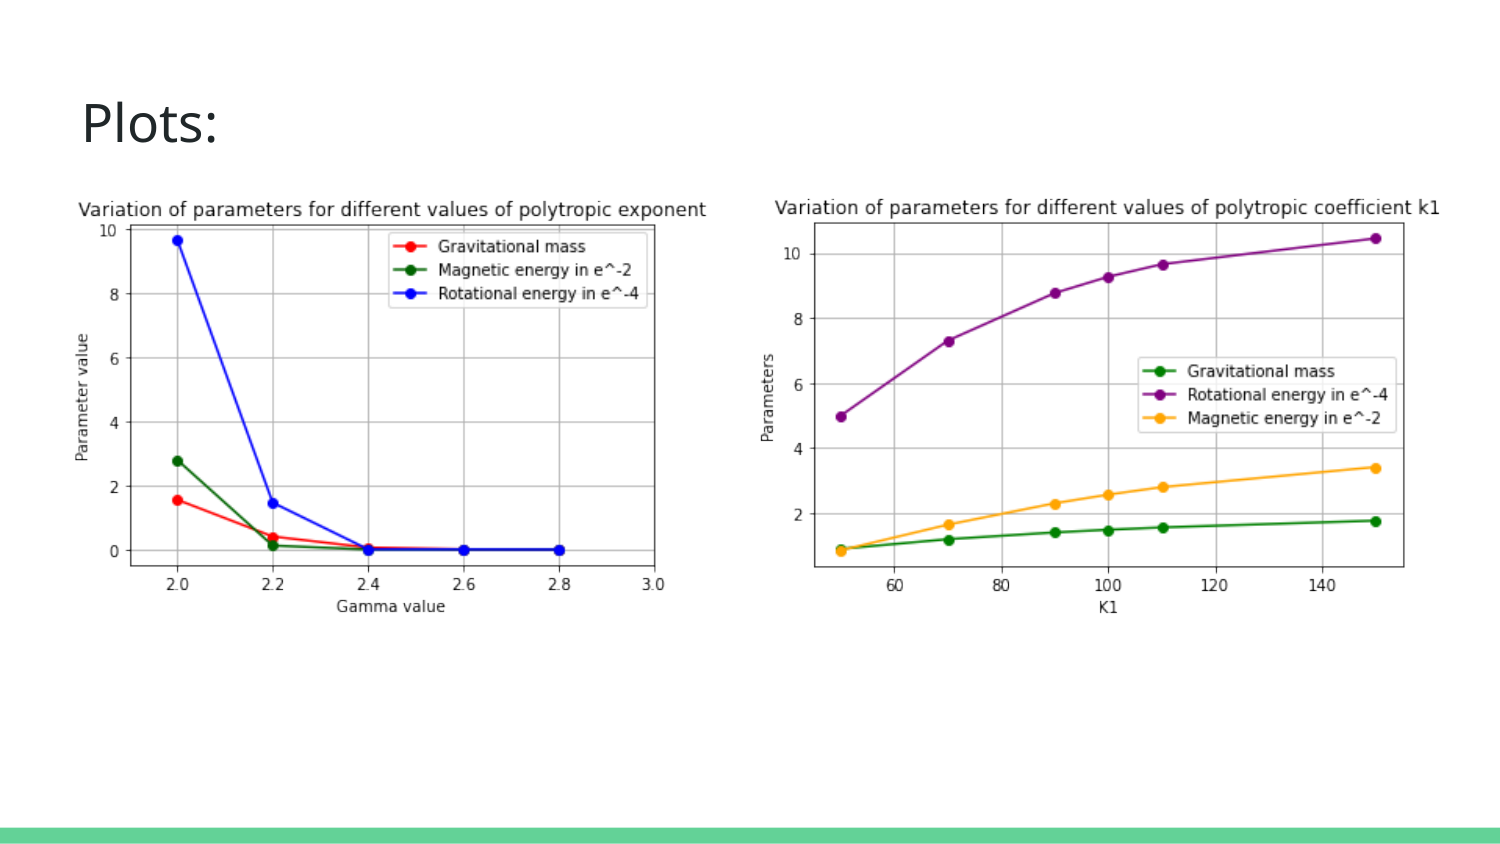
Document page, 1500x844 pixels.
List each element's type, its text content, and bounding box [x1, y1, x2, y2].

picture [749, 188, 1452, 627]
picture [66, 189, 718, 625]
title Plots: [66, 74, 1465, 169]
